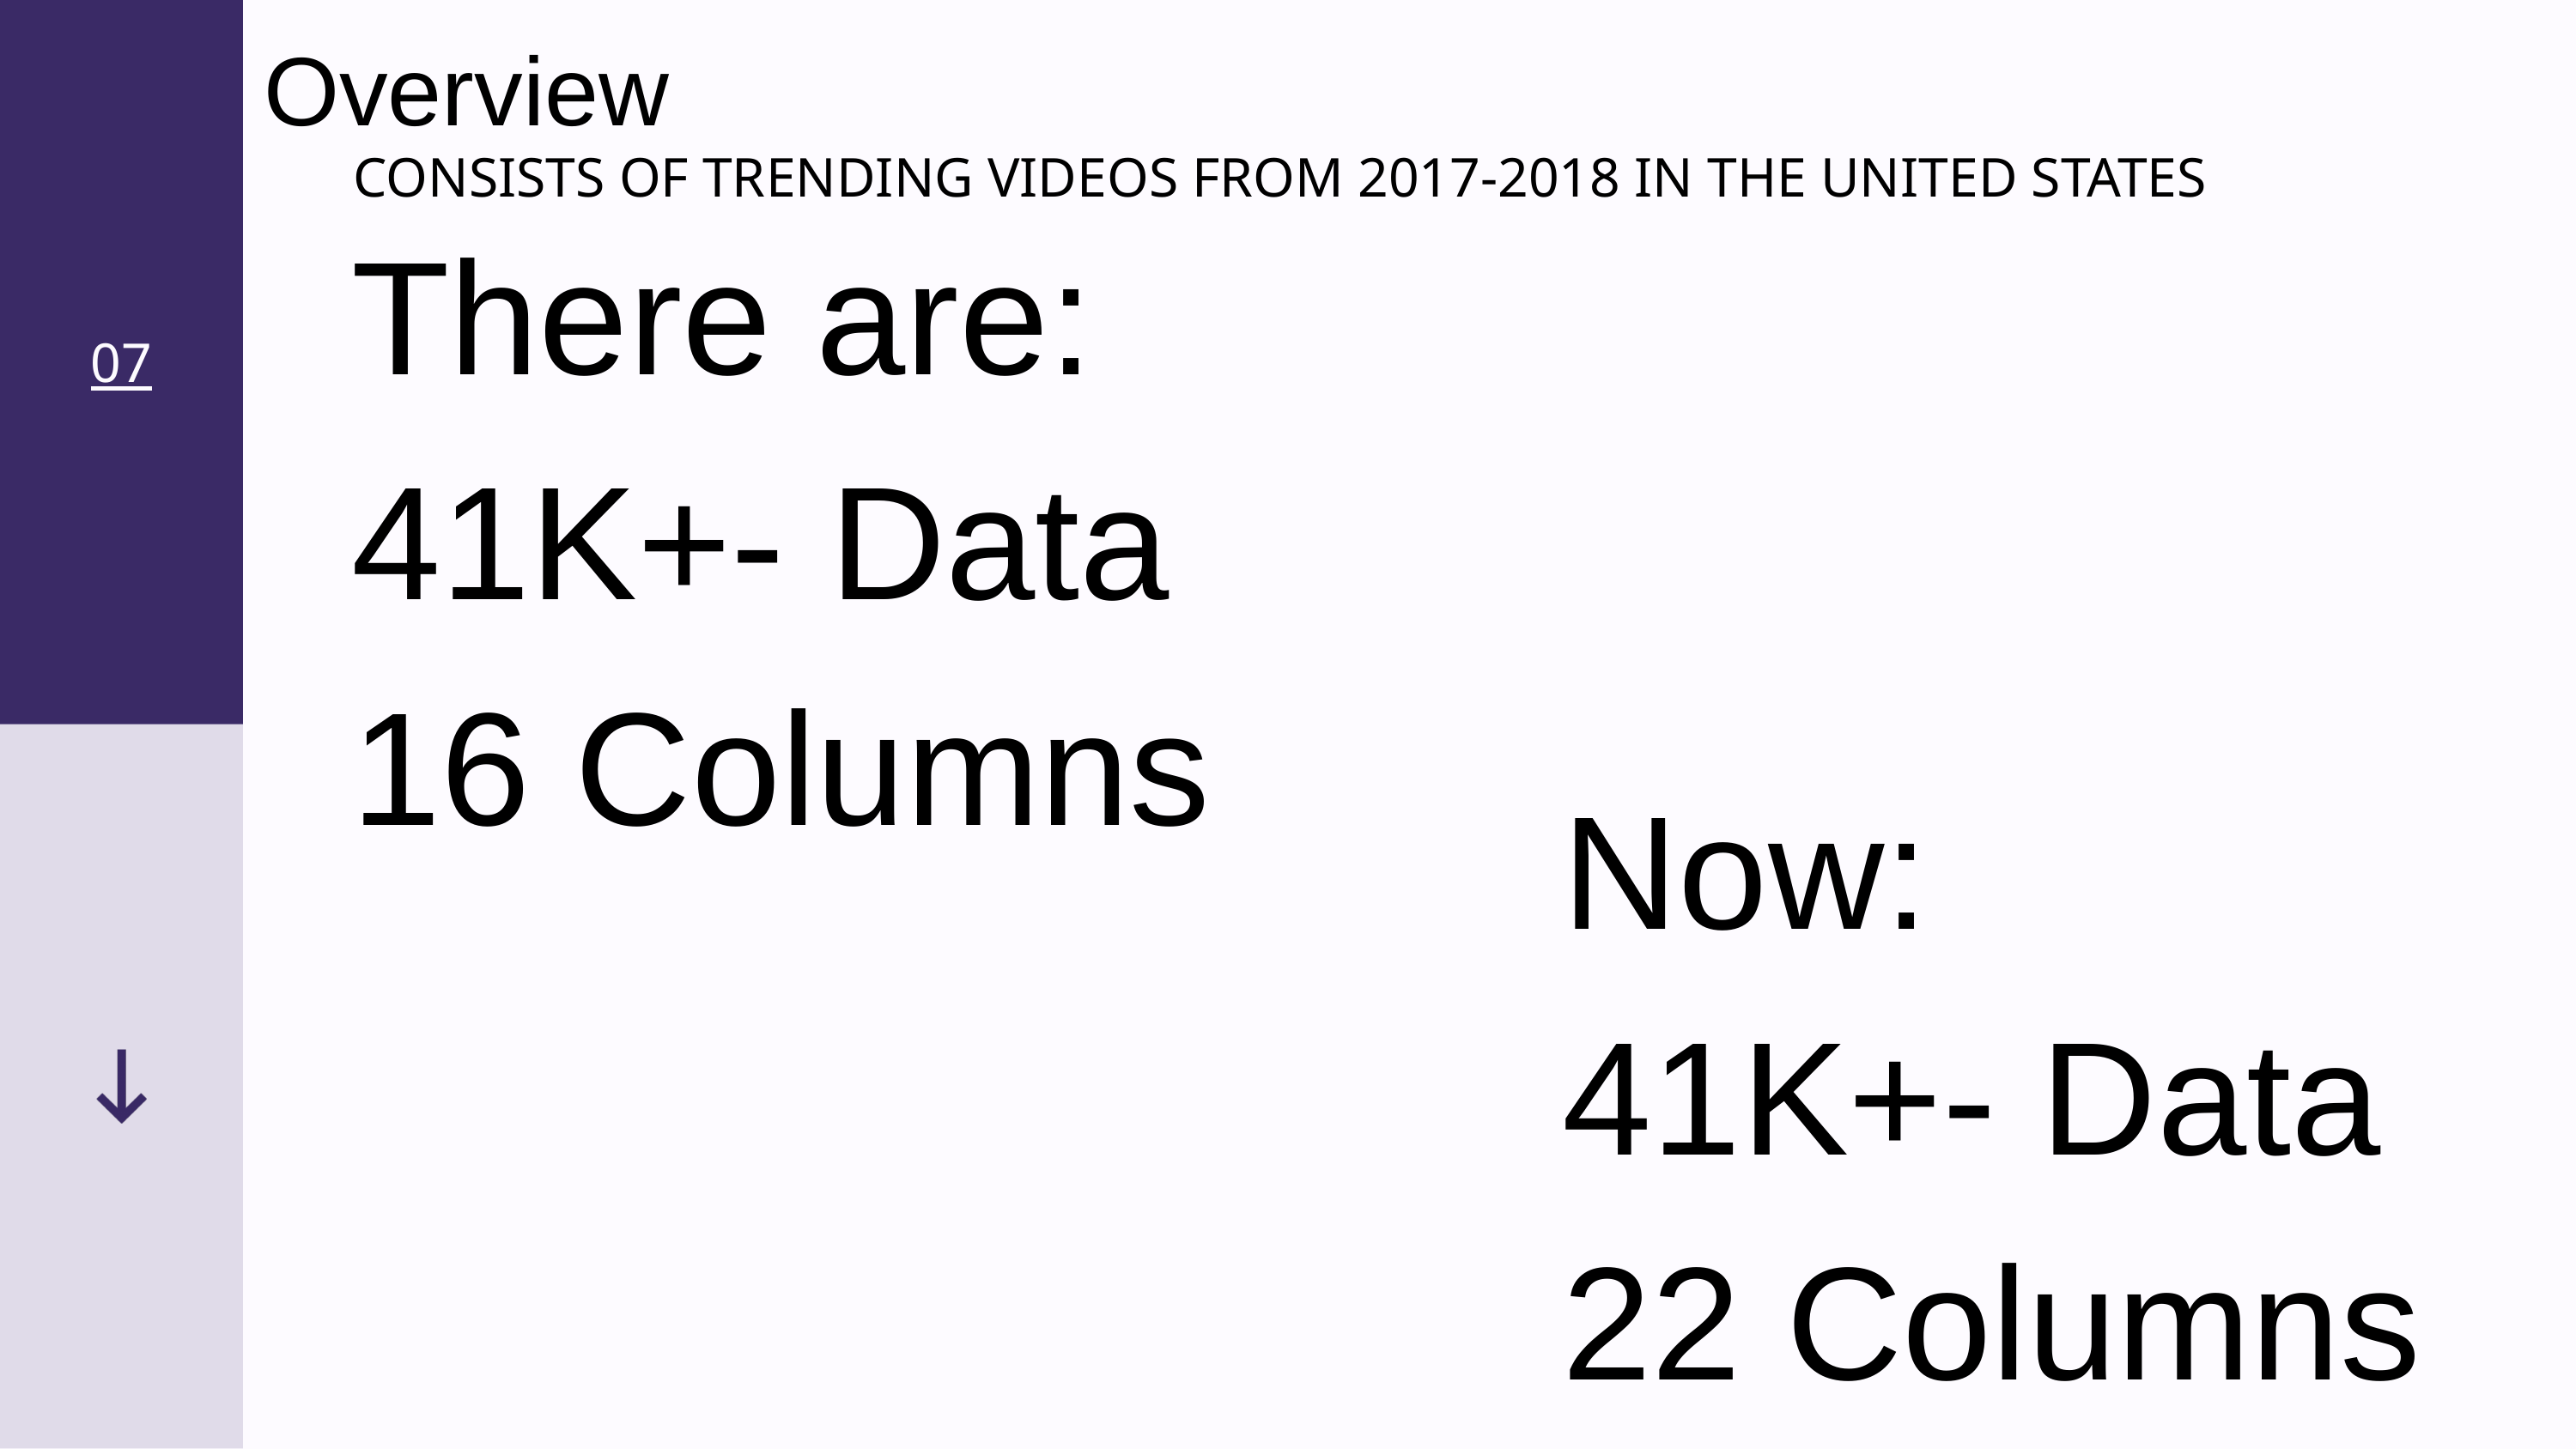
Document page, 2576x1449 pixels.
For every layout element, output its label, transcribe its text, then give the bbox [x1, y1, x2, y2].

text_box [0, 0, 243, 724]
text_box [0, 724, 243, 1449]
text_box Overview [243, 9, 785, 146]
text_box Now: 41K+- Data 22 Columns [1562, 736, 2461, 1413]
text_box There are: 41K+- Data 16 Columns [351, 209, 1218, 858]
text_box CONSISTS OF TRENDING VIDEOS FROM 2017-2018 IN THE UNITED STATES [351, 149, 2225, 209]
picture [83, 1050, 160, 1124]
text_box 07 [64, 333, 179, 393]
